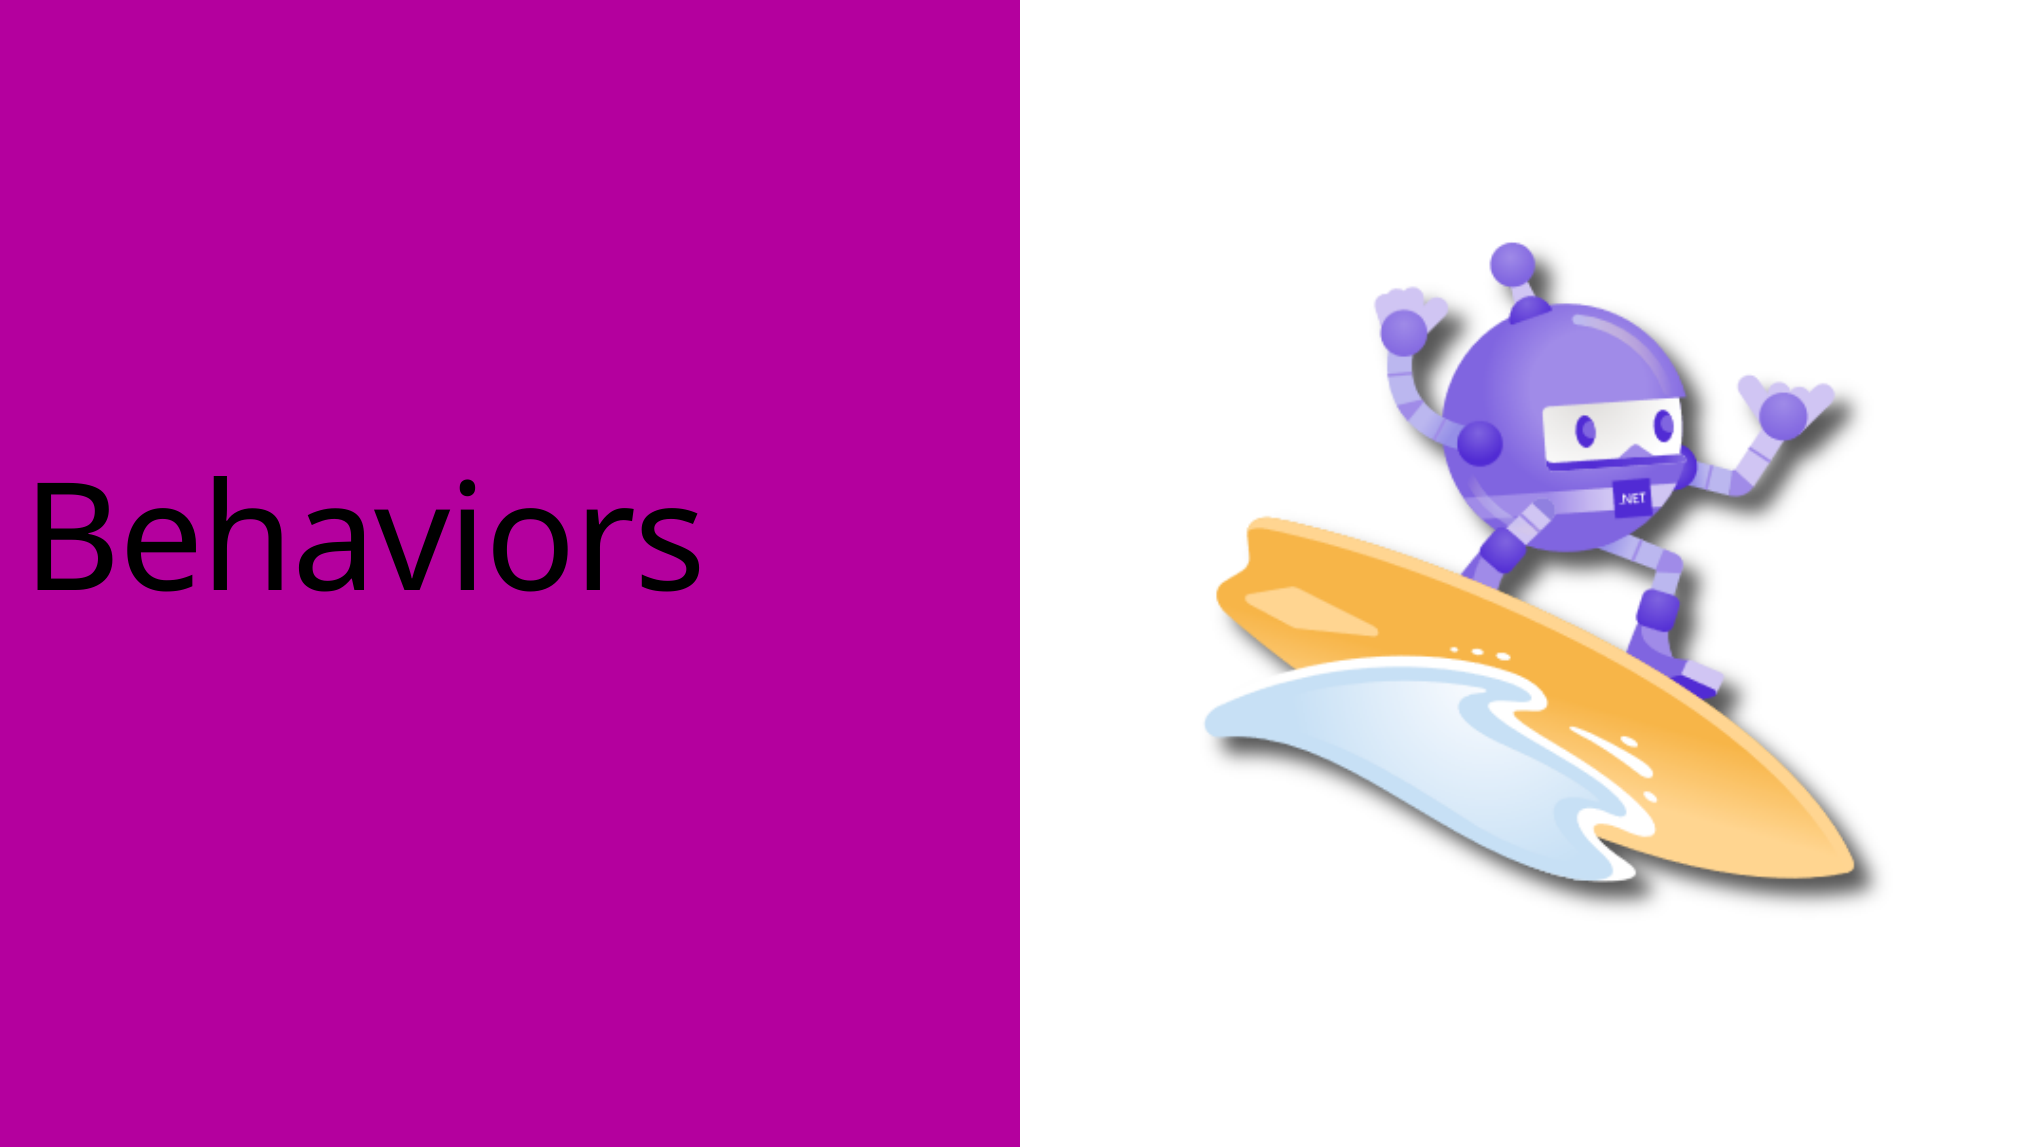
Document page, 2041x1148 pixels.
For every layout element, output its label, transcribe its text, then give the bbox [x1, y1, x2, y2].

picture [1141, 190, 1936, 957]
title Behaviors [0, 445, 1021, 640]
